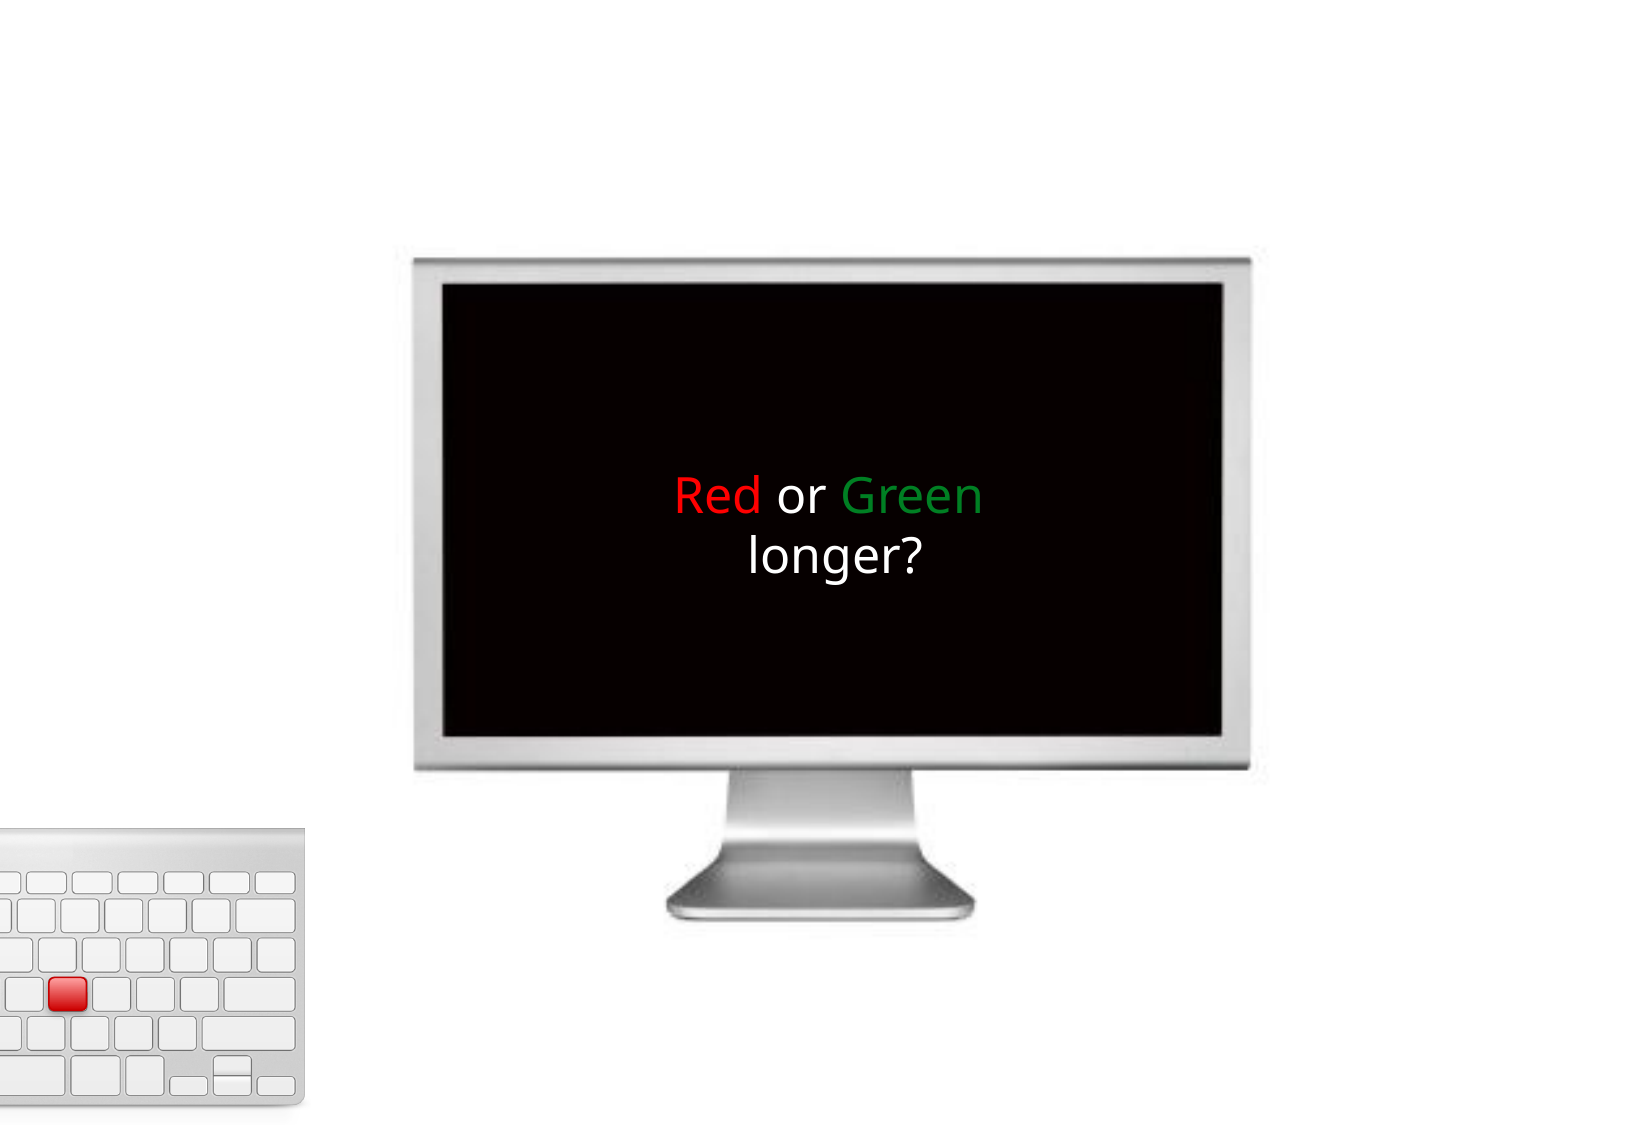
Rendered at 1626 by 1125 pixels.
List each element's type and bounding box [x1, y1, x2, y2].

picture [351, 150, 1306, 1031]
picture [0, 827, 311, 1125]
